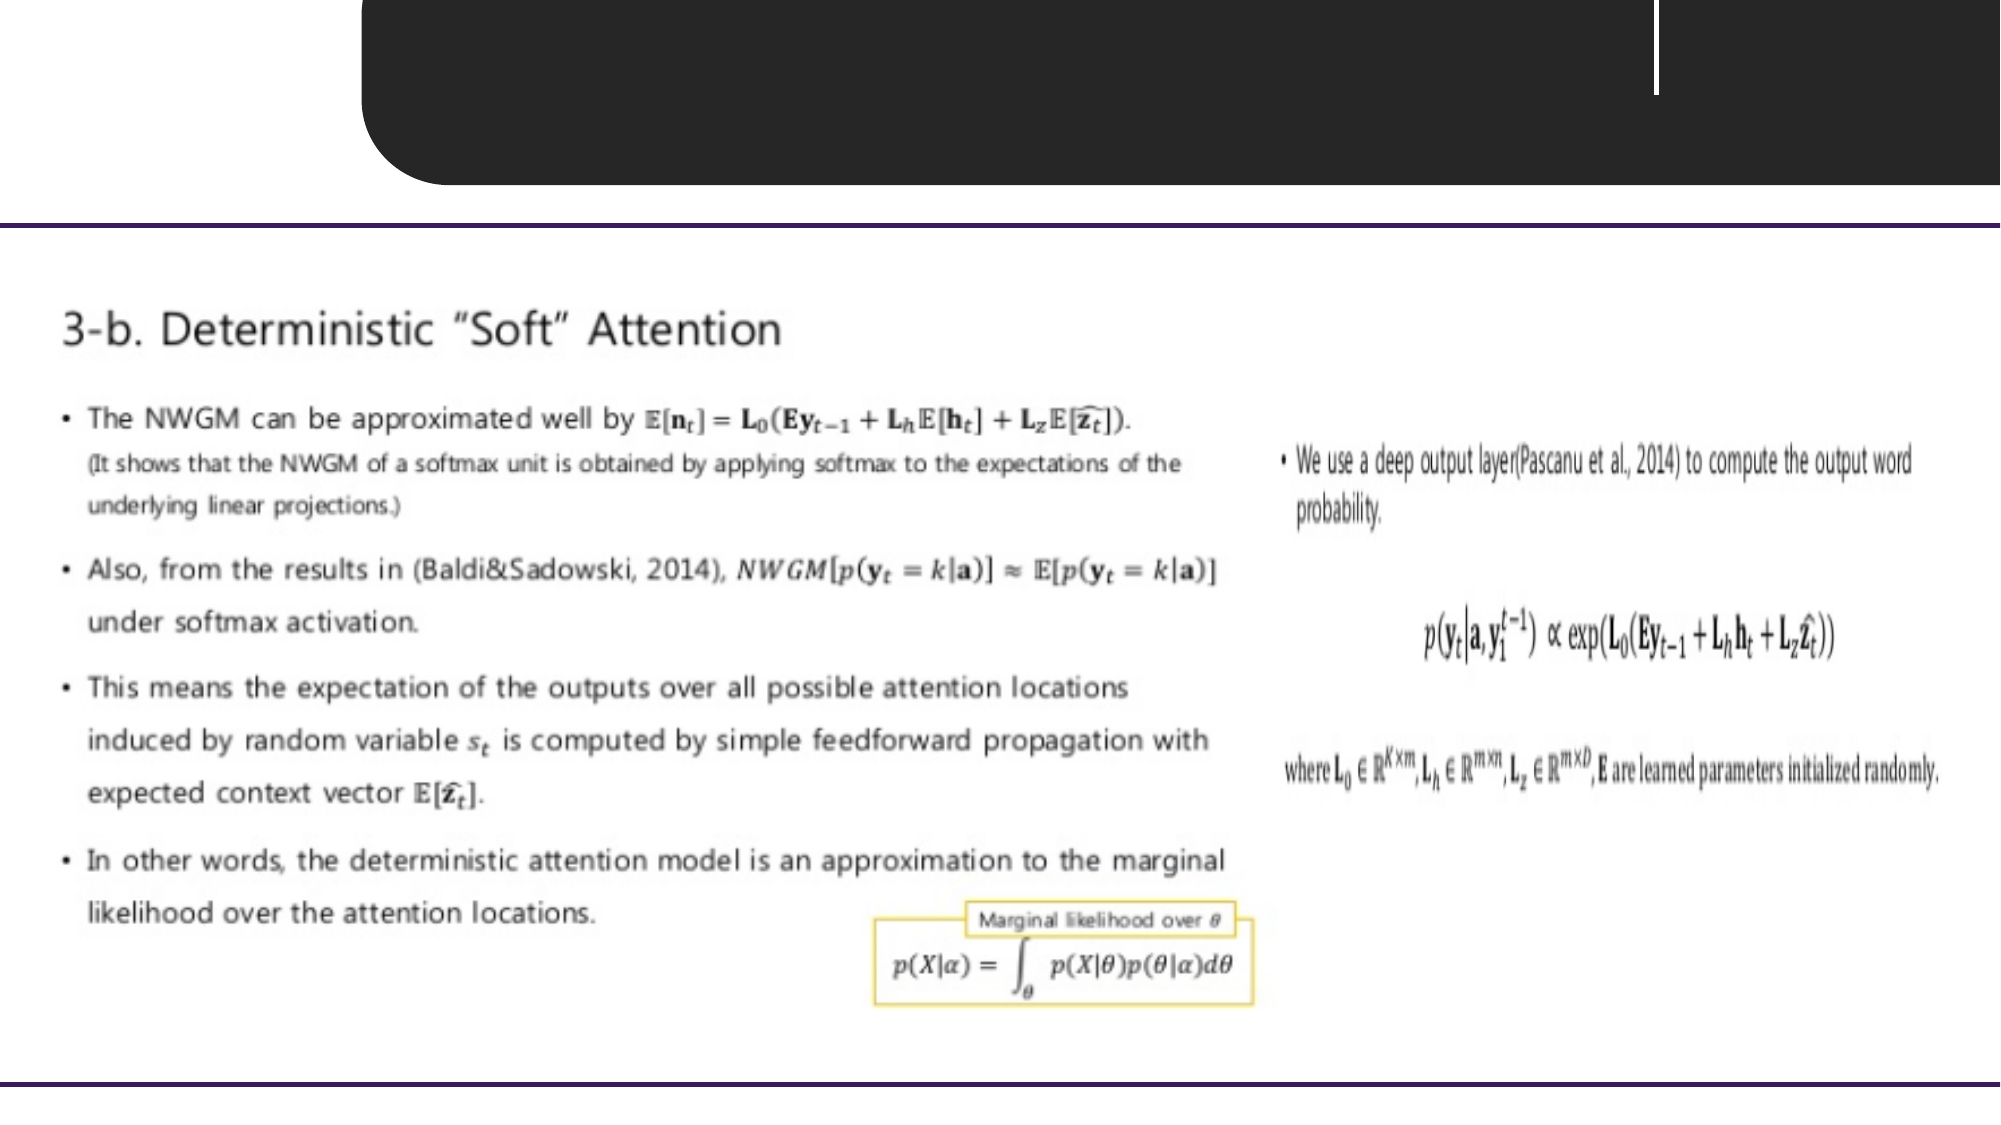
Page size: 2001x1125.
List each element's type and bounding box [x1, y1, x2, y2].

picture [41, 293, 1949, 1017]
